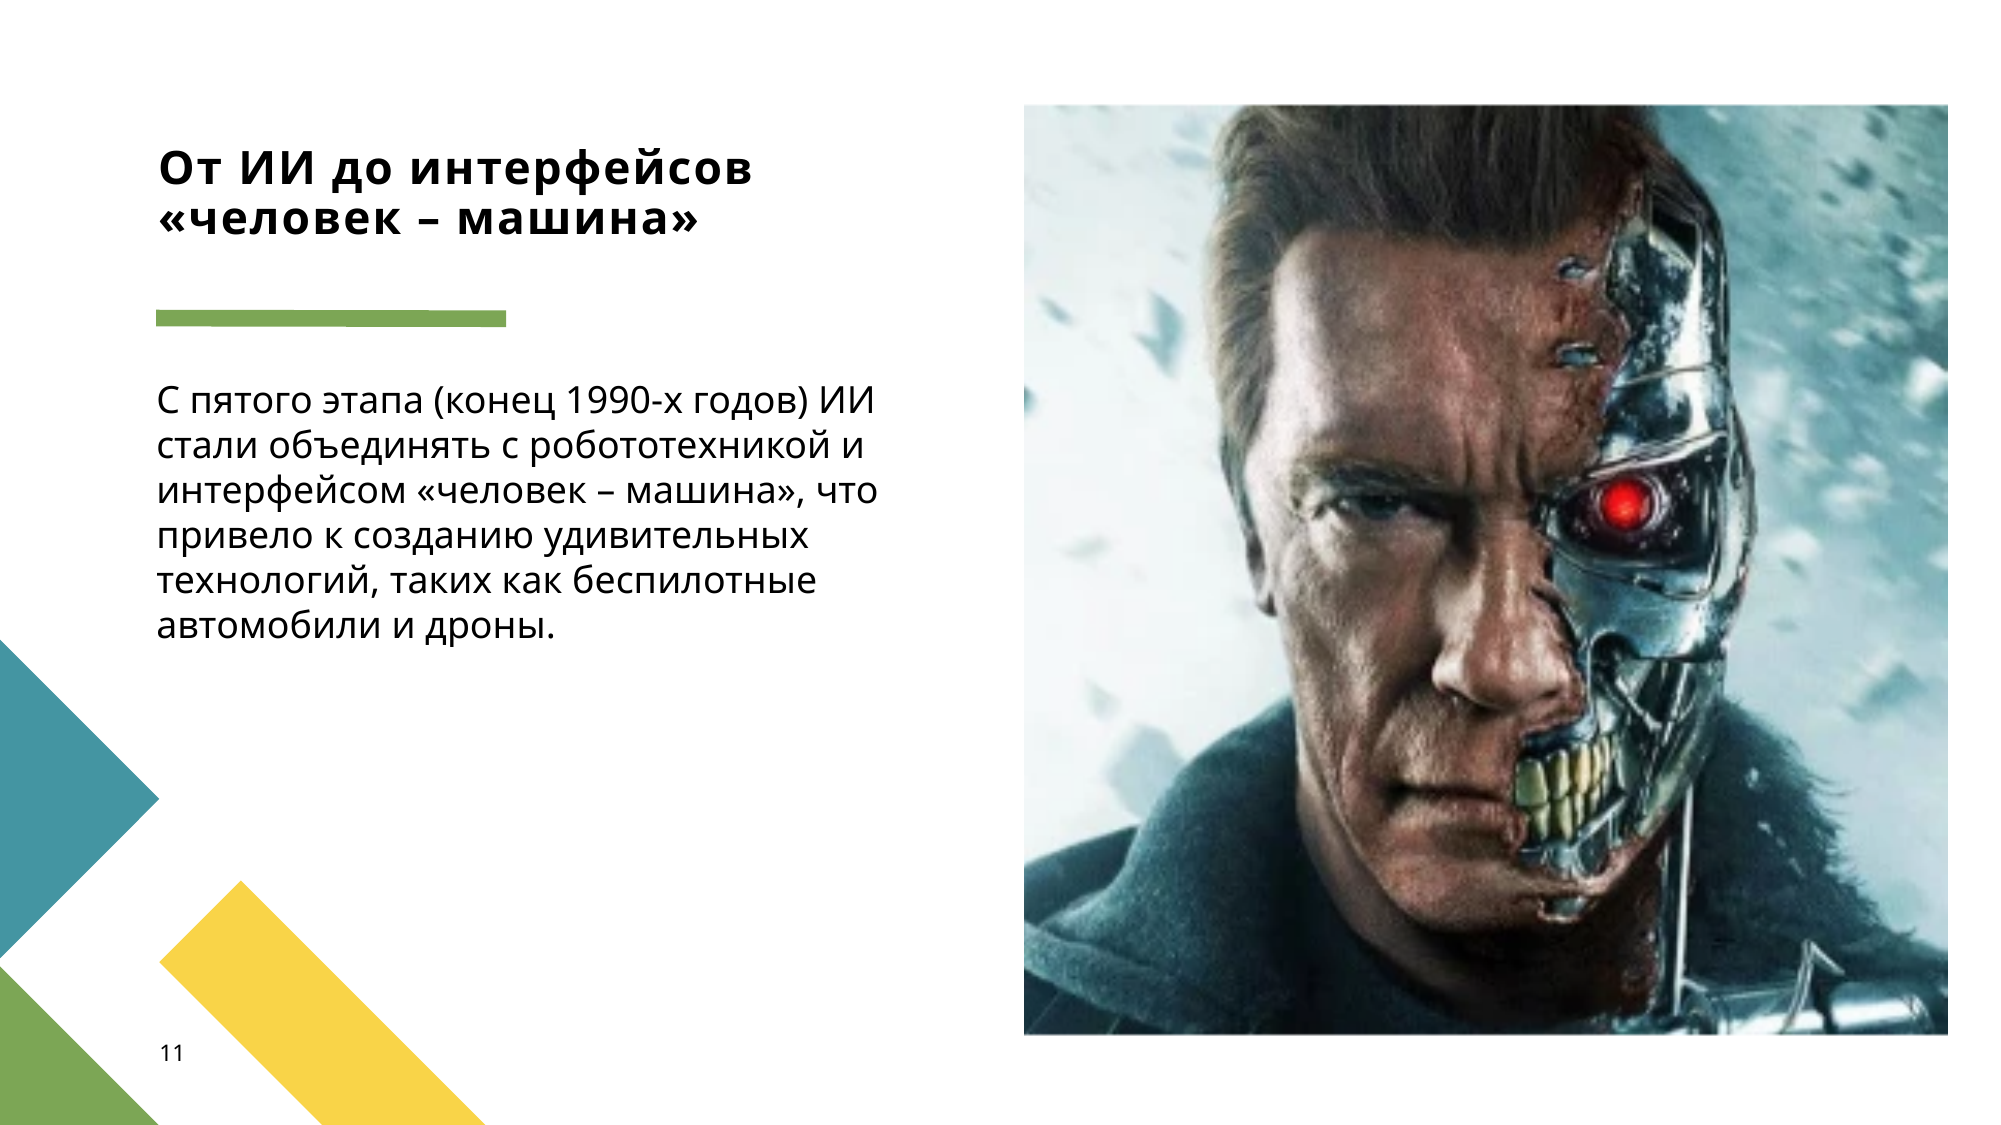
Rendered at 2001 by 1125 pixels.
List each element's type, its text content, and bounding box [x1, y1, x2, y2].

slide_number 11 [159, 1038, 246, 1080]
picture [999, 0, 2000, 1125]
list С пятого этапа (конец 1990-х годов) ИИ стали объединять с робототехникой и интерфейсом «человек – машина», что привело к созданию удивительных технологий, таких как беспилотные автомобили и дроны. [156, 375, 907, 835]
title От ИИ до интерфейсов «человек – машина» [158, 144, 969, 245]
